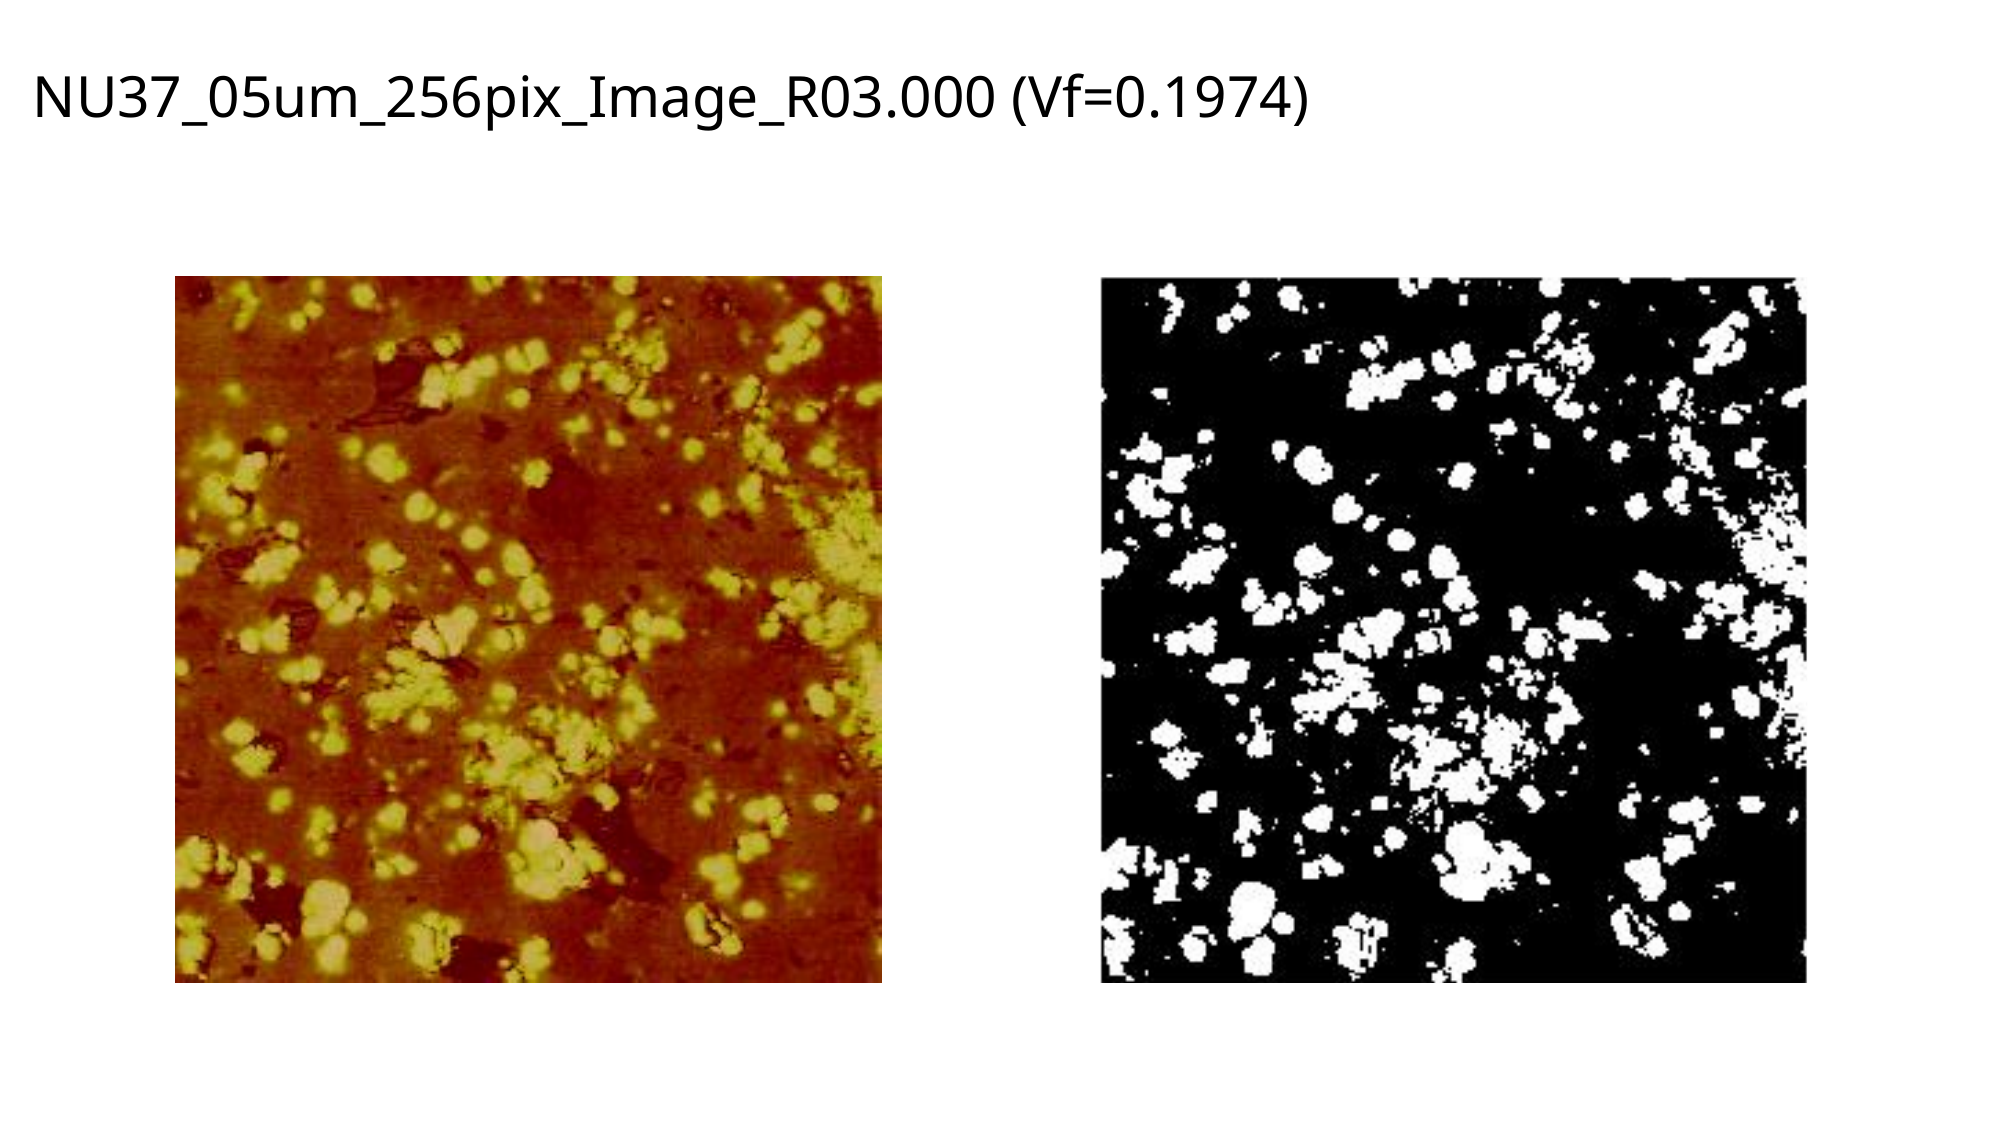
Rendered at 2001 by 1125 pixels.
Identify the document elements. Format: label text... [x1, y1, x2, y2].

picture [175, 276, 882, 983]
title NU37_05um_256pix_Image_R03.000 (Vf=0.1974) [17, 59, 1972, 138]
picture [1100, 276, 1808, 983]
